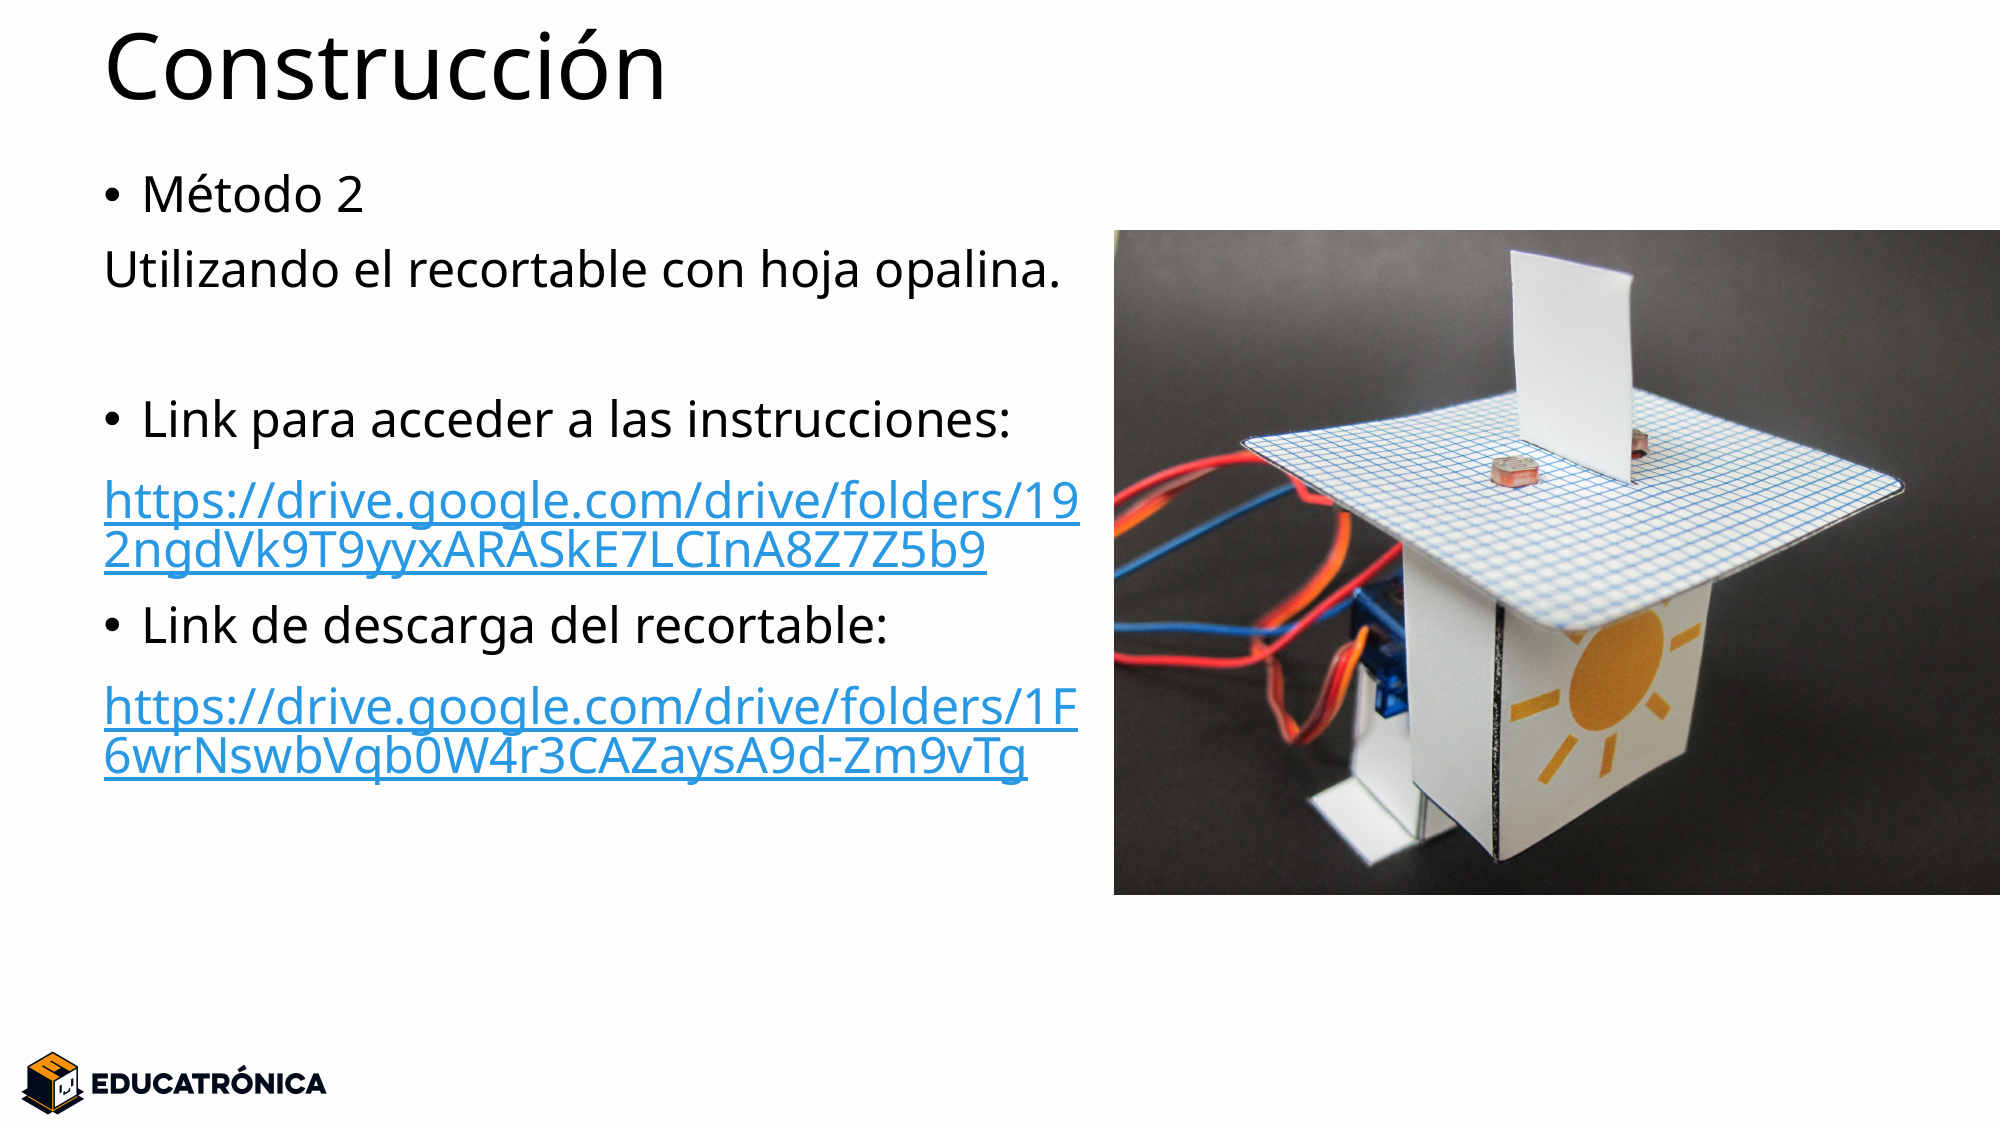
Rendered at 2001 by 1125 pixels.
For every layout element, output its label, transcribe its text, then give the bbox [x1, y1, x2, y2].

picture [1114, 230, 2000, 895]
title Construcción [88, 7, 1912, 133]
list Método 2 Utilizando el recortable con hoja opalina. Link para acceder a las instrucciones: https://drive.google.com/drive/folders/192ngdVk9T9yyxARASkE7LCInA8Z7Z5b9 Link de descarga del recortable: https://drive.google.com/drive/folders/1F6wrNswbVqb0W4r3CAZaysA9d-Zm9vTg [88, 162, 1106, 1037]
picture [19, 1048, 330, 1118]
